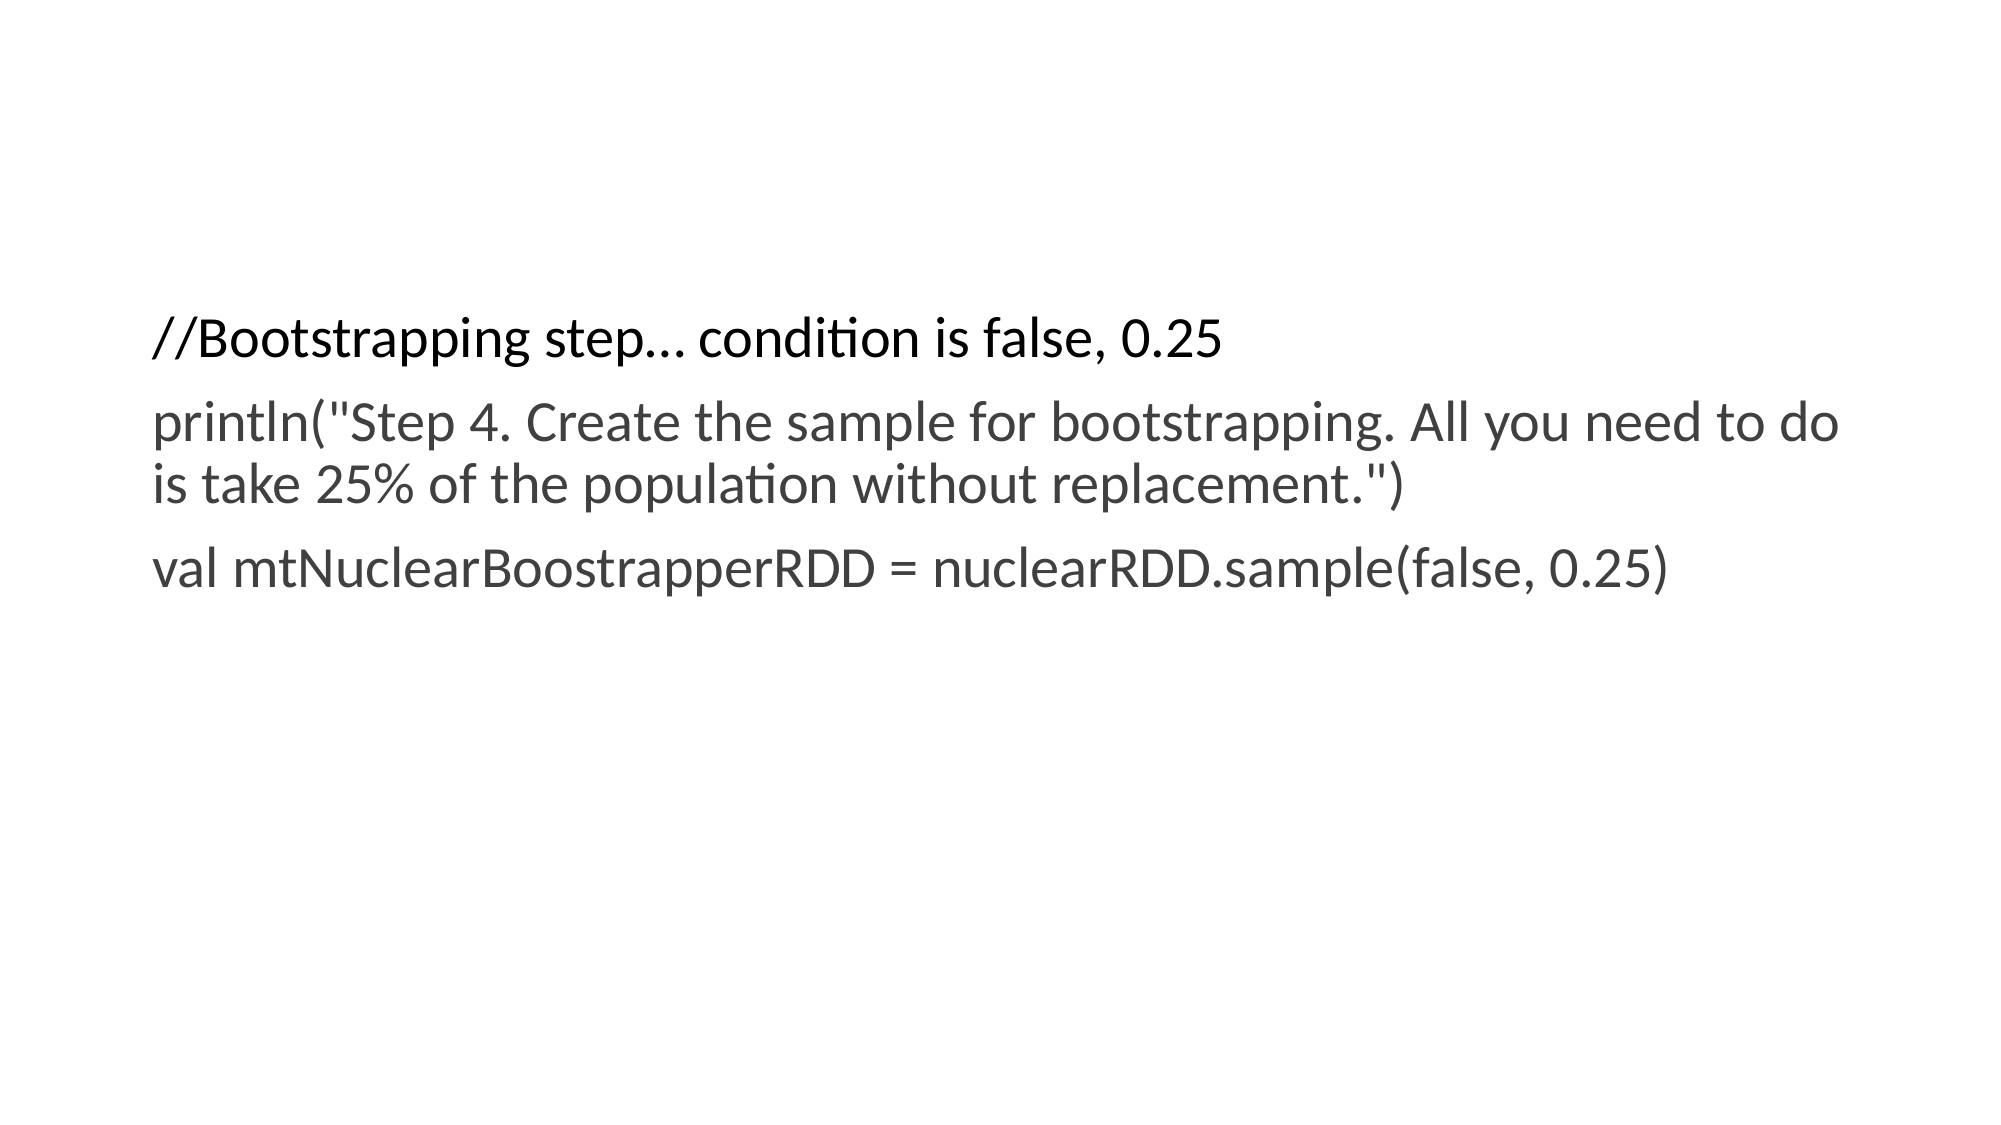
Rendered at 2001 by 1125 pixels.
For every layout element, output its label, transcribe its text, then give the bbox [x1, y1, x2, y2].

list //Bootstrapping step… condition is false, 0.25 println("Step 4. Create the sample for bootstrapping. All you need to do is take 25% of the population without replacement.") val mtNuclearBoostrapperRDD = nuclearRDD.sample(false, 0.25) [137, 299, 1863, 1014]
